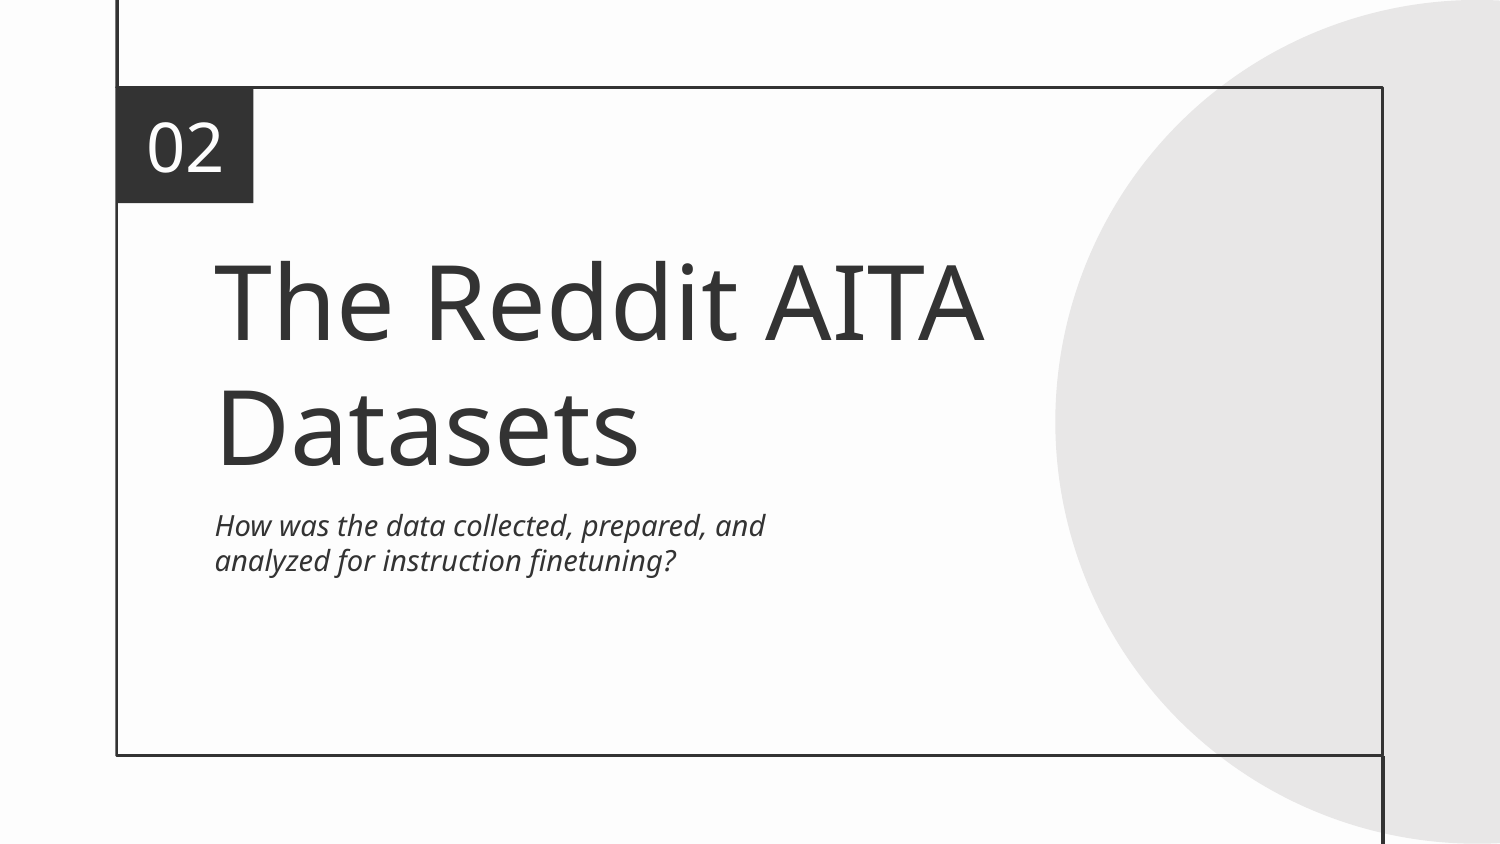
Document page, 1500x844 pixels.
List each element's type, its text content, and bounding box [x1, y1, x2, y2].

title 02 [118, 87, 254, 204]
title The Reddit AITA Datasets [199, 363, 1031, 502]
subtitle How was the data collected, prepared, and analyzed for instruction finetuning? [199, 492, 831, 565]
